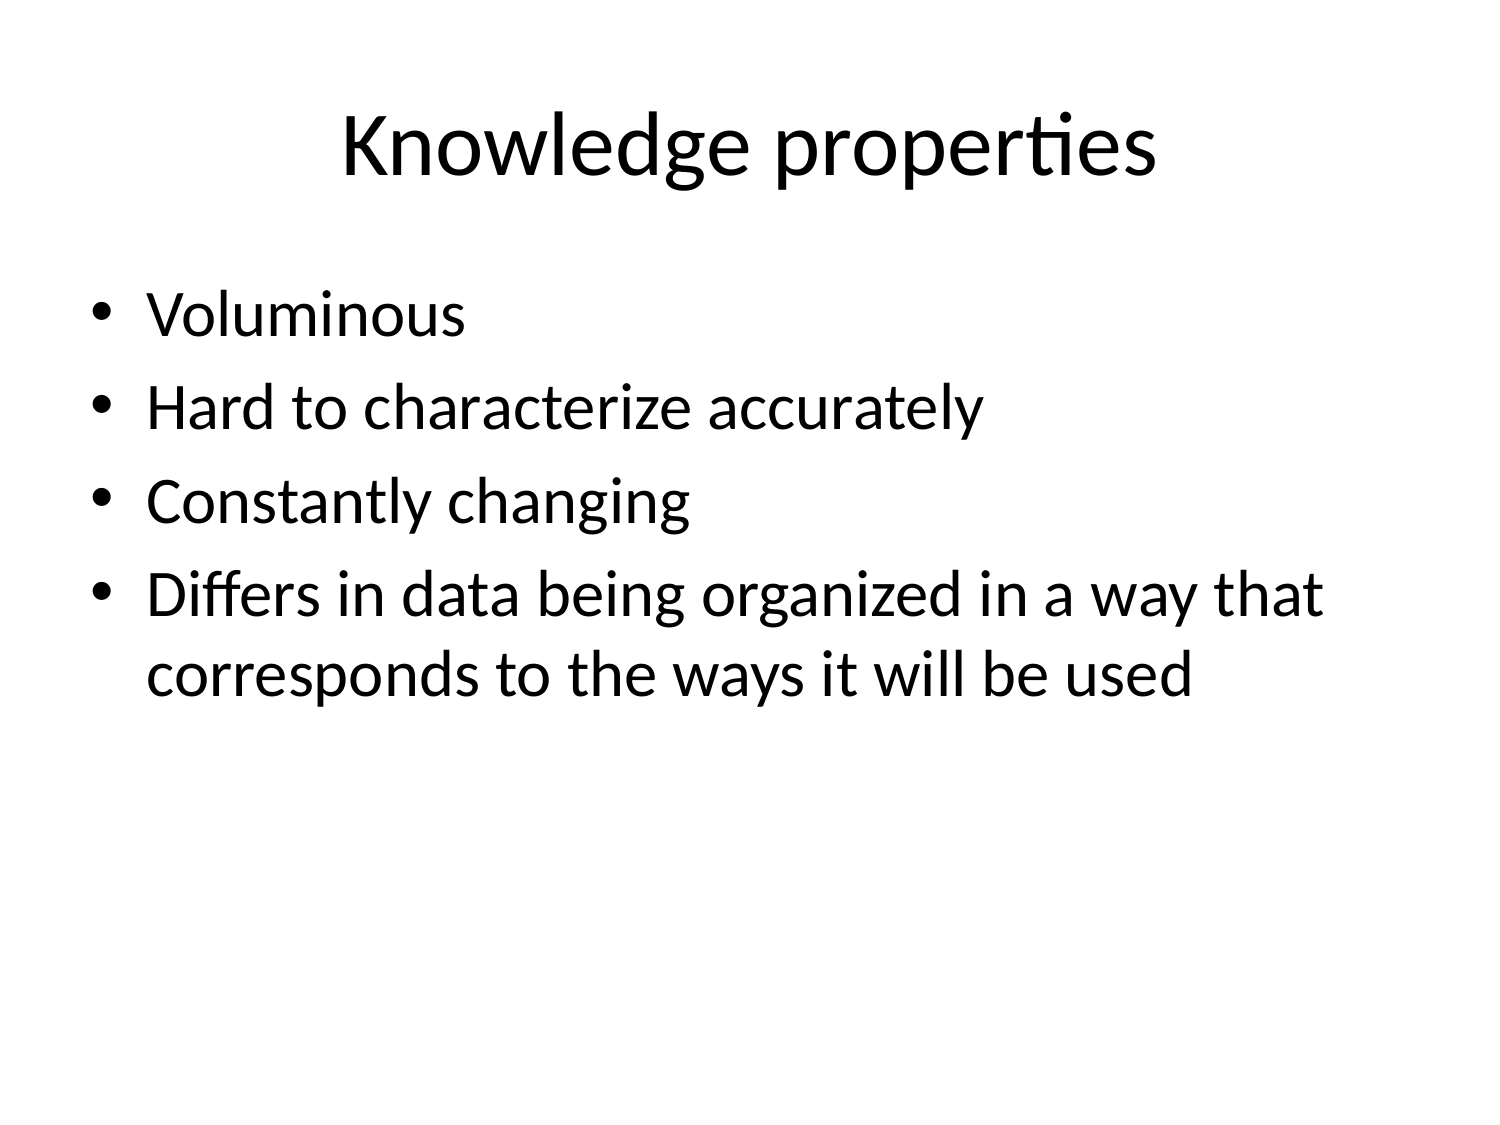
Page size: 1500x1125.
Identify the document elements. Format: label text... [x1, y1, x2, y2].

list Voluminous Hard to characterize accurately Constantly changing Differs in data being organized in a way that corresponds to the ways it will be used [75, 262, 1425, 1005]
title Knowledge properties [75, 45, 1425, 233]
